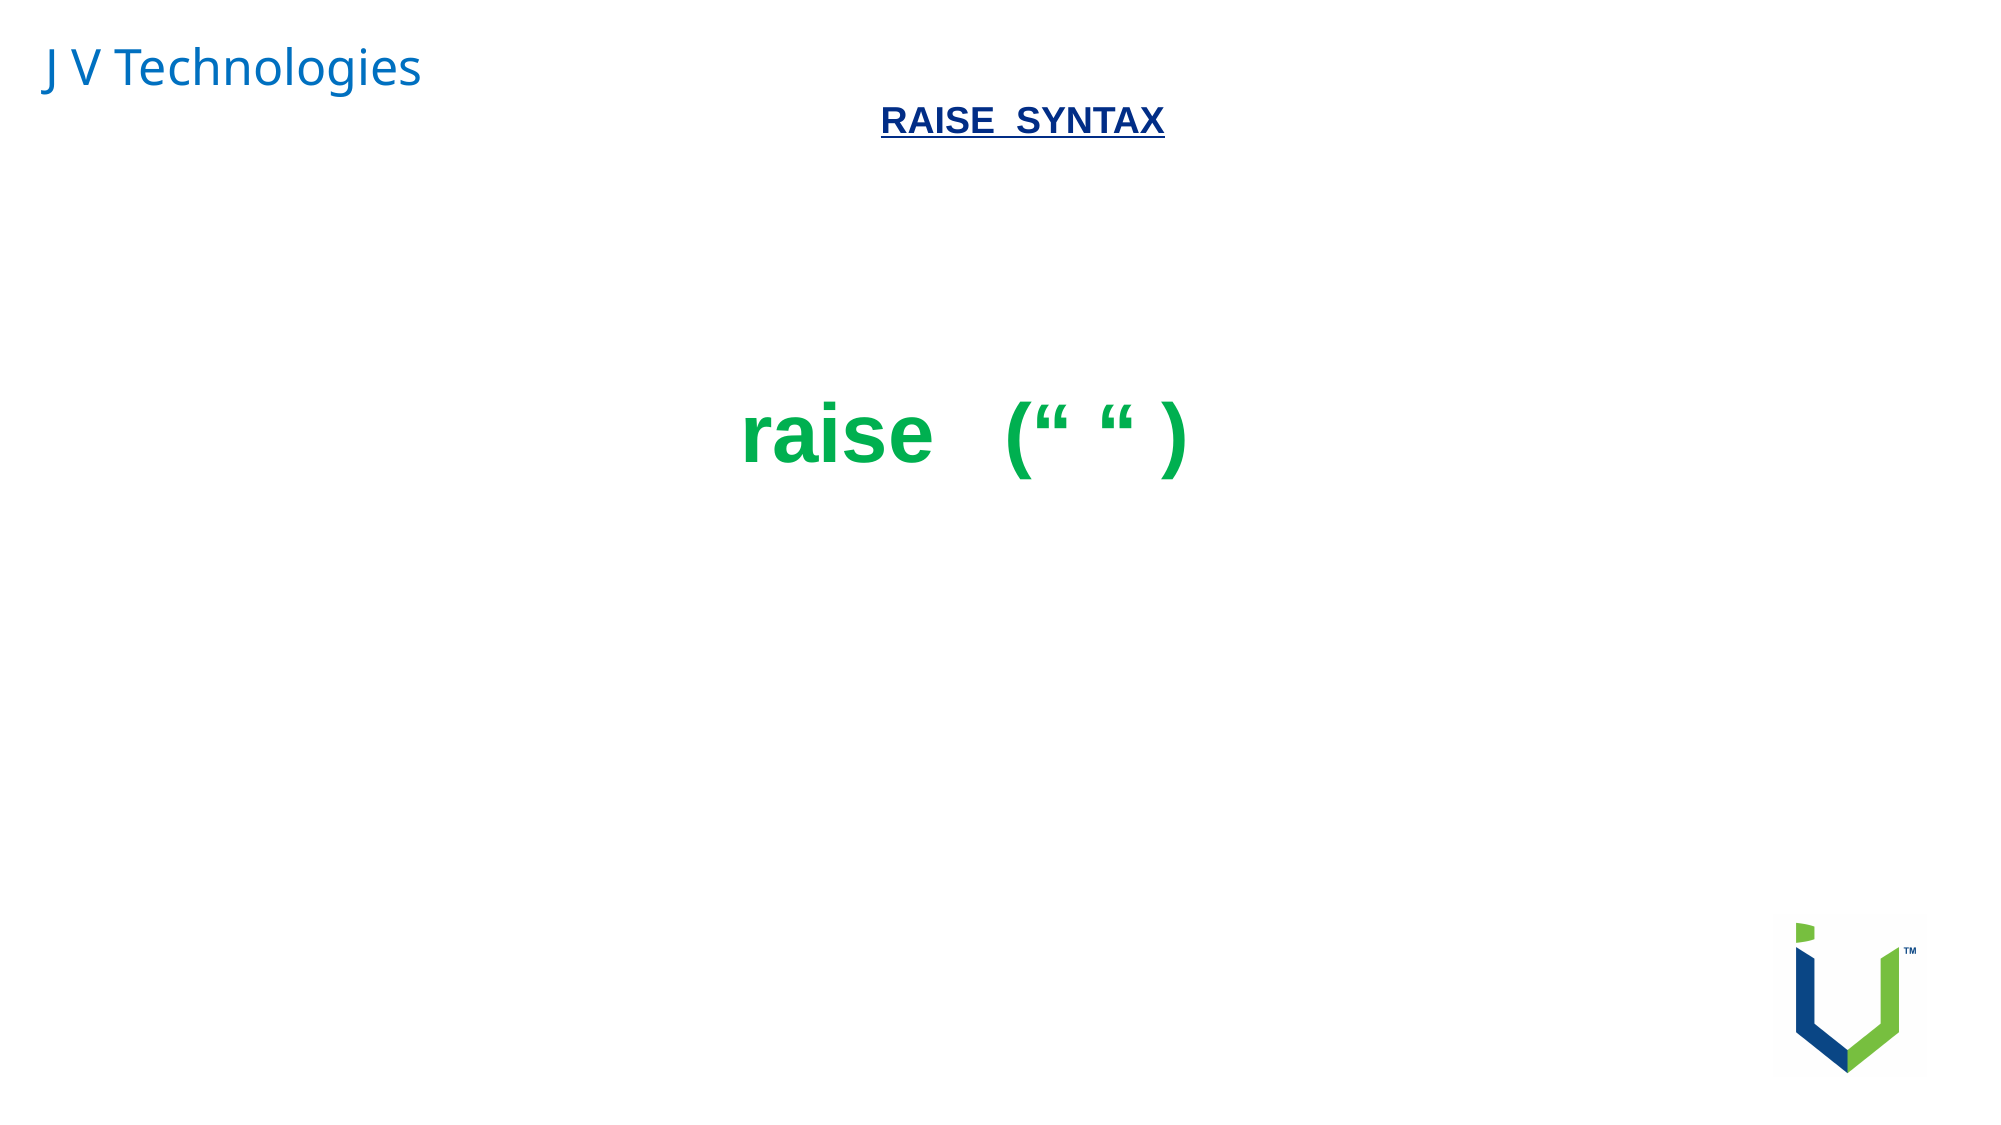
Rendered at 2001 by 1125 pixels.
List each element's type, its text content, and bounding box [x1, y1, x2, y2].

text_box RAISE SYNTAX [480, 89, 1566, 149]
text_box J V Technologies [0, 27, 986, 103]
text_box raise (“ “ ) [655, 372, 1545, 587]
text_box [1773, 914, 1927, 1077]
